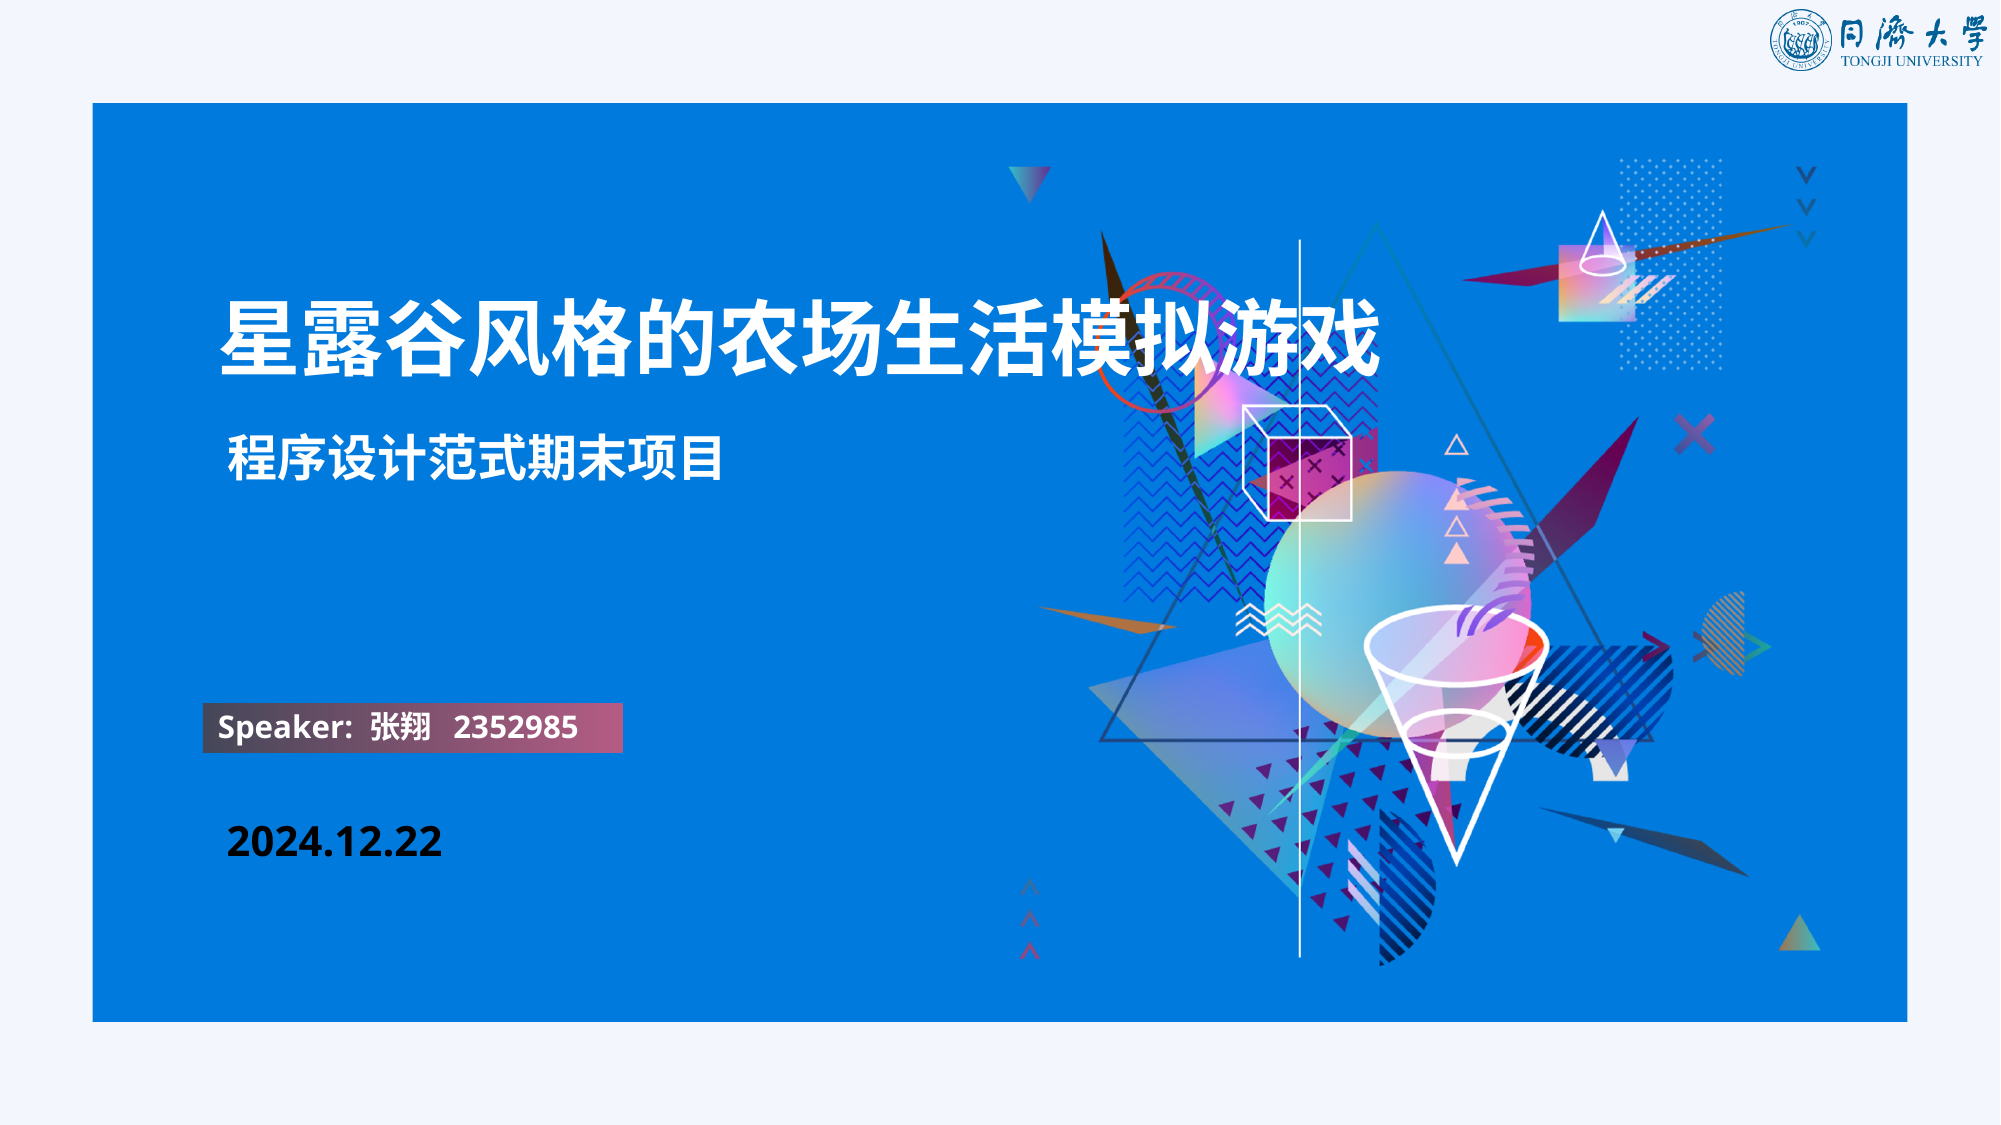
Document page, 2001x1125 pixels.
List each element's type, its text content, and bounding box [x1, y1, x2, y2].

title 星露谷风格的农场生活模拟游戏 [202, 237, 1441, 448]
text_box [1769, 9, 1988, 71]
picture [1373, 230, 1380, 237]
picture [1008, 158, 1821, 966]
list Speaker: 张翔 2352985 [202, 703, 623, 753]
text_box 2024.12.22 [211, 807, 508, 873]
subtitle 程序设计范式期末项目 [212, 448, 1048, 506]
